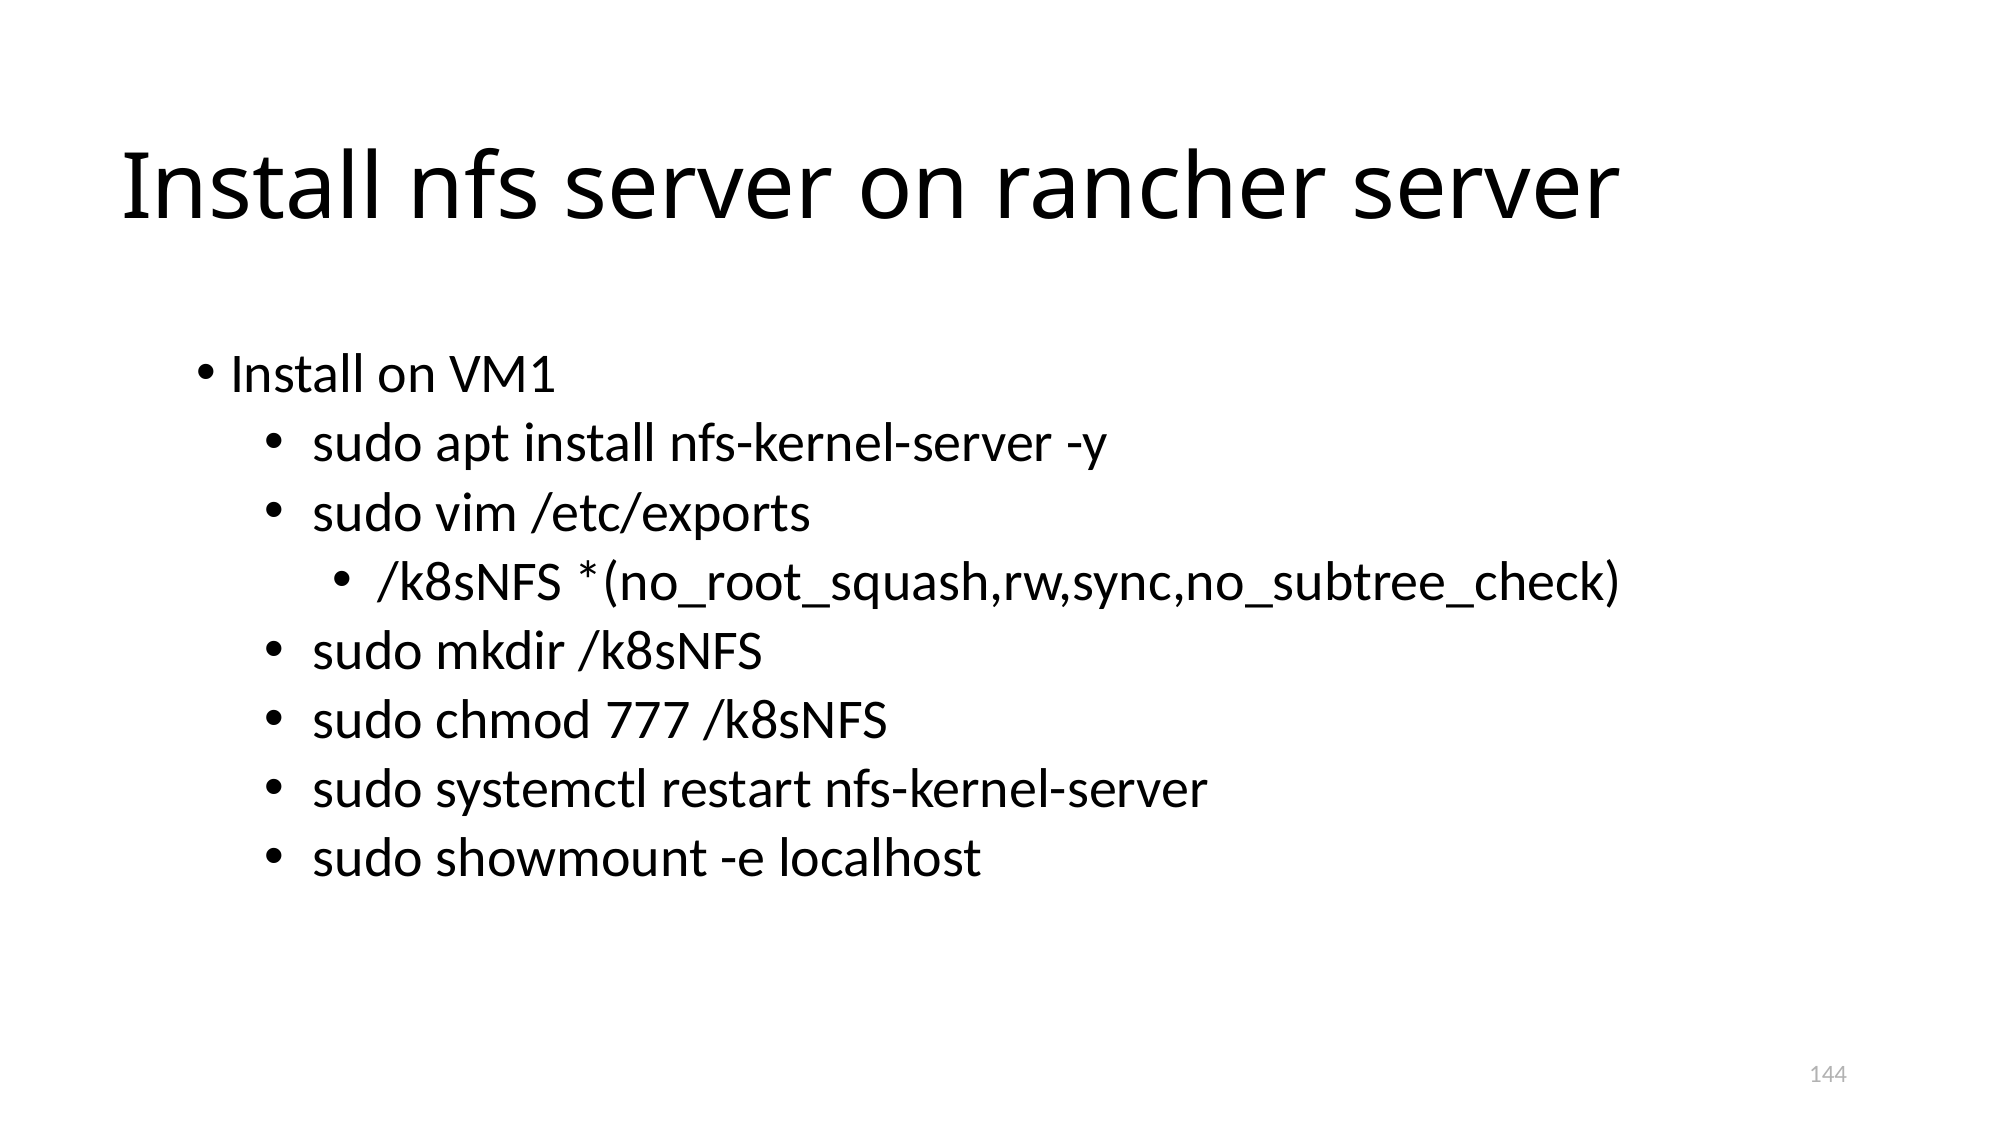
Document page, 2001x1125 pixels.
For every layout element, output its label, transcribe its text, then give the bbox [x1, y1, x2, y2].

title Install nfs server on rancher server [106, 74, 1649, 304]
list Install on VM1 sudo apt install nfs-kernel-server -y sudo vim /etc/exports /k8sNFS *(no_root_squash,rw,sync,no_subtree_check) sudo mkdir /k8sNFS sudo chmod 777 /k8sNFS sudo systemctl restart nfs-kernel-server sudo showmount -e localhost [181, 336, 1649, 1025]
slide_number 144 [1412, 1042, 1863, 1103]
